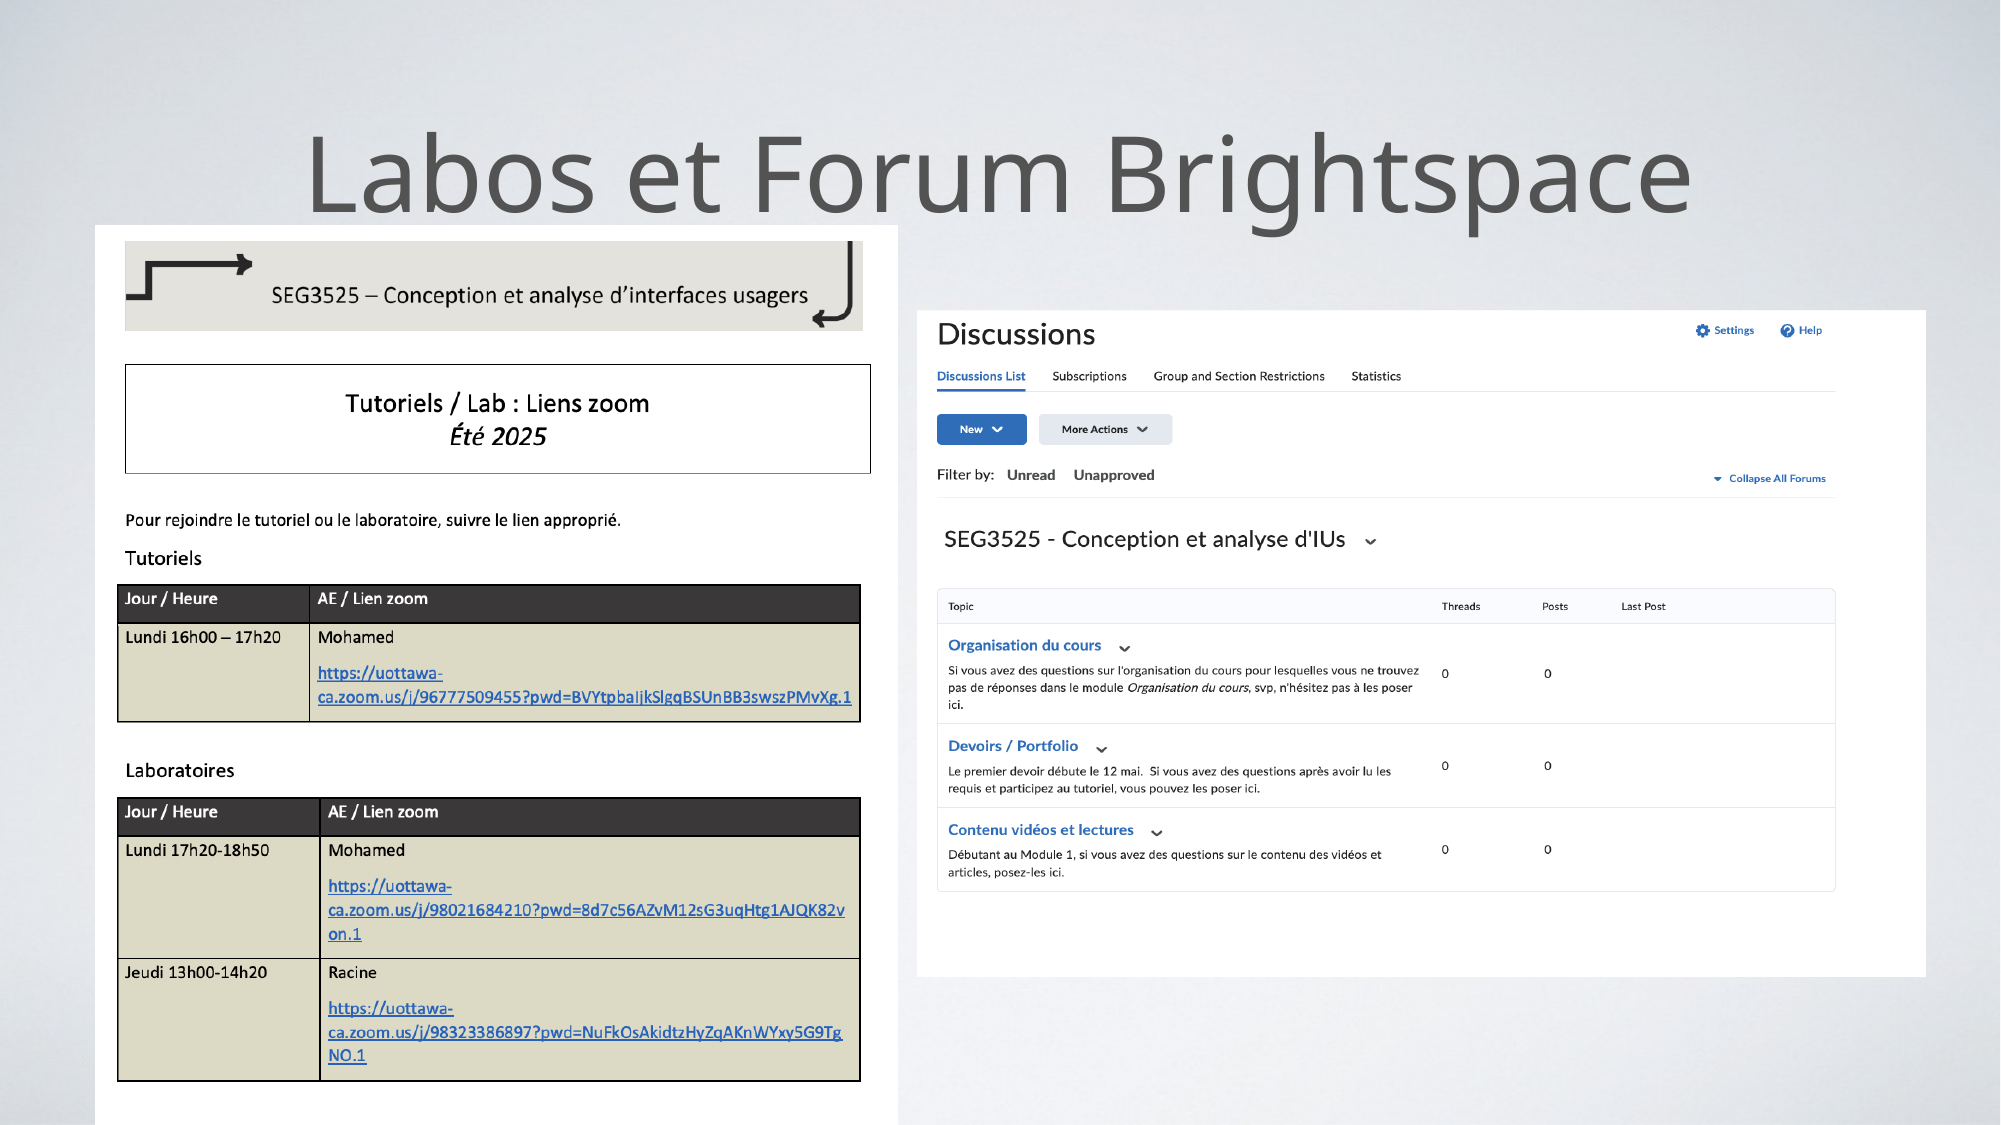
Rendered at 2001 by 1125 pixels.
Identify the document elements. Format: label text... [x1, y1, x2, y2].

picture [0, 0, 2001, 1125]
title Labos et Forum Brightspace [54, 28, 1946, 312]
